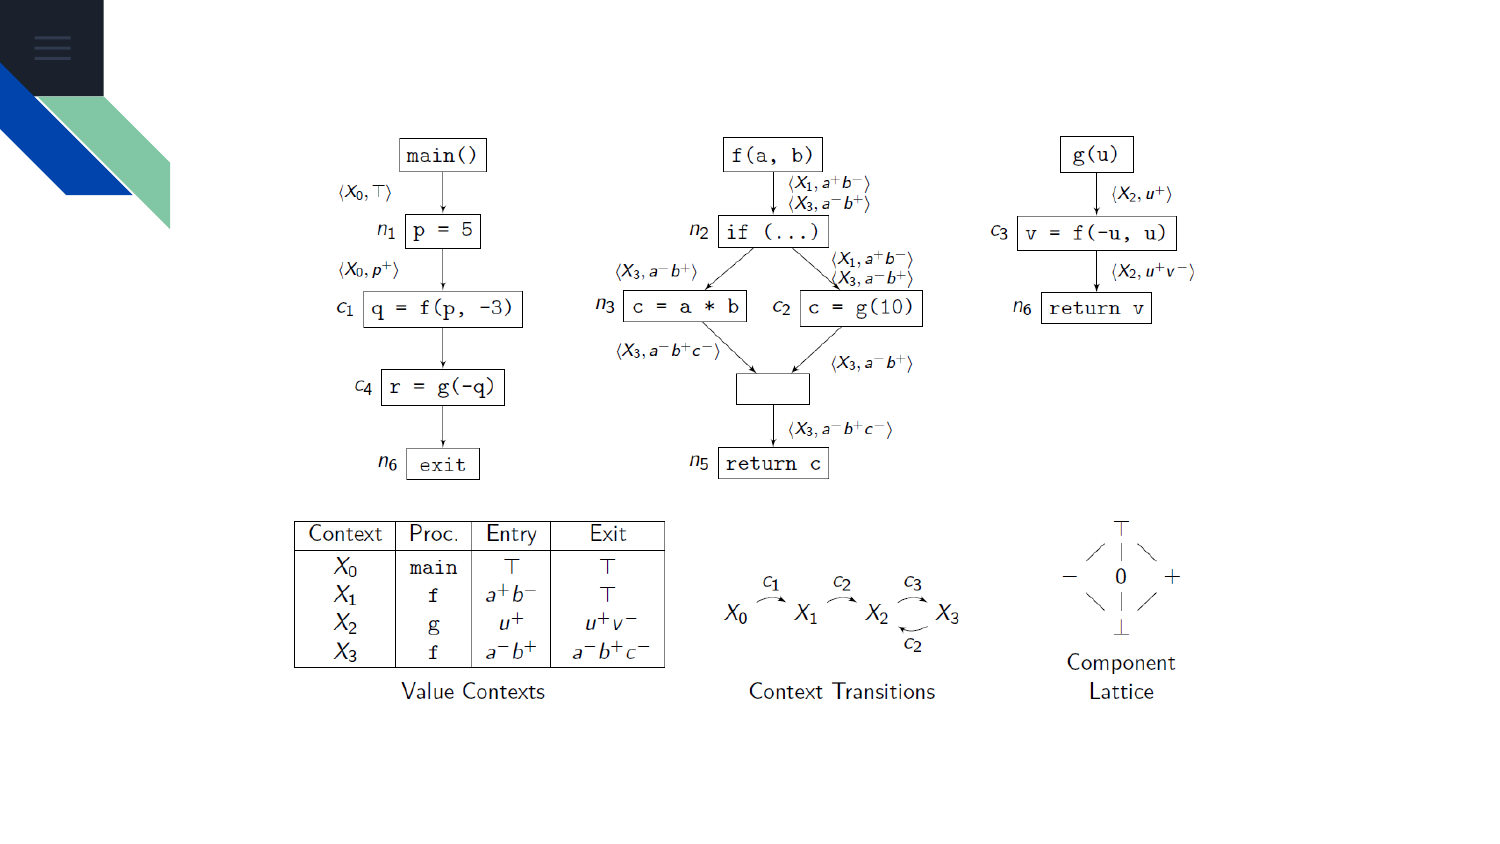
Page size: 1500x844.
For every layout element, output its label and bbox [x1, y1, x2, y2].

picture [278, 127, 1222, 717]
